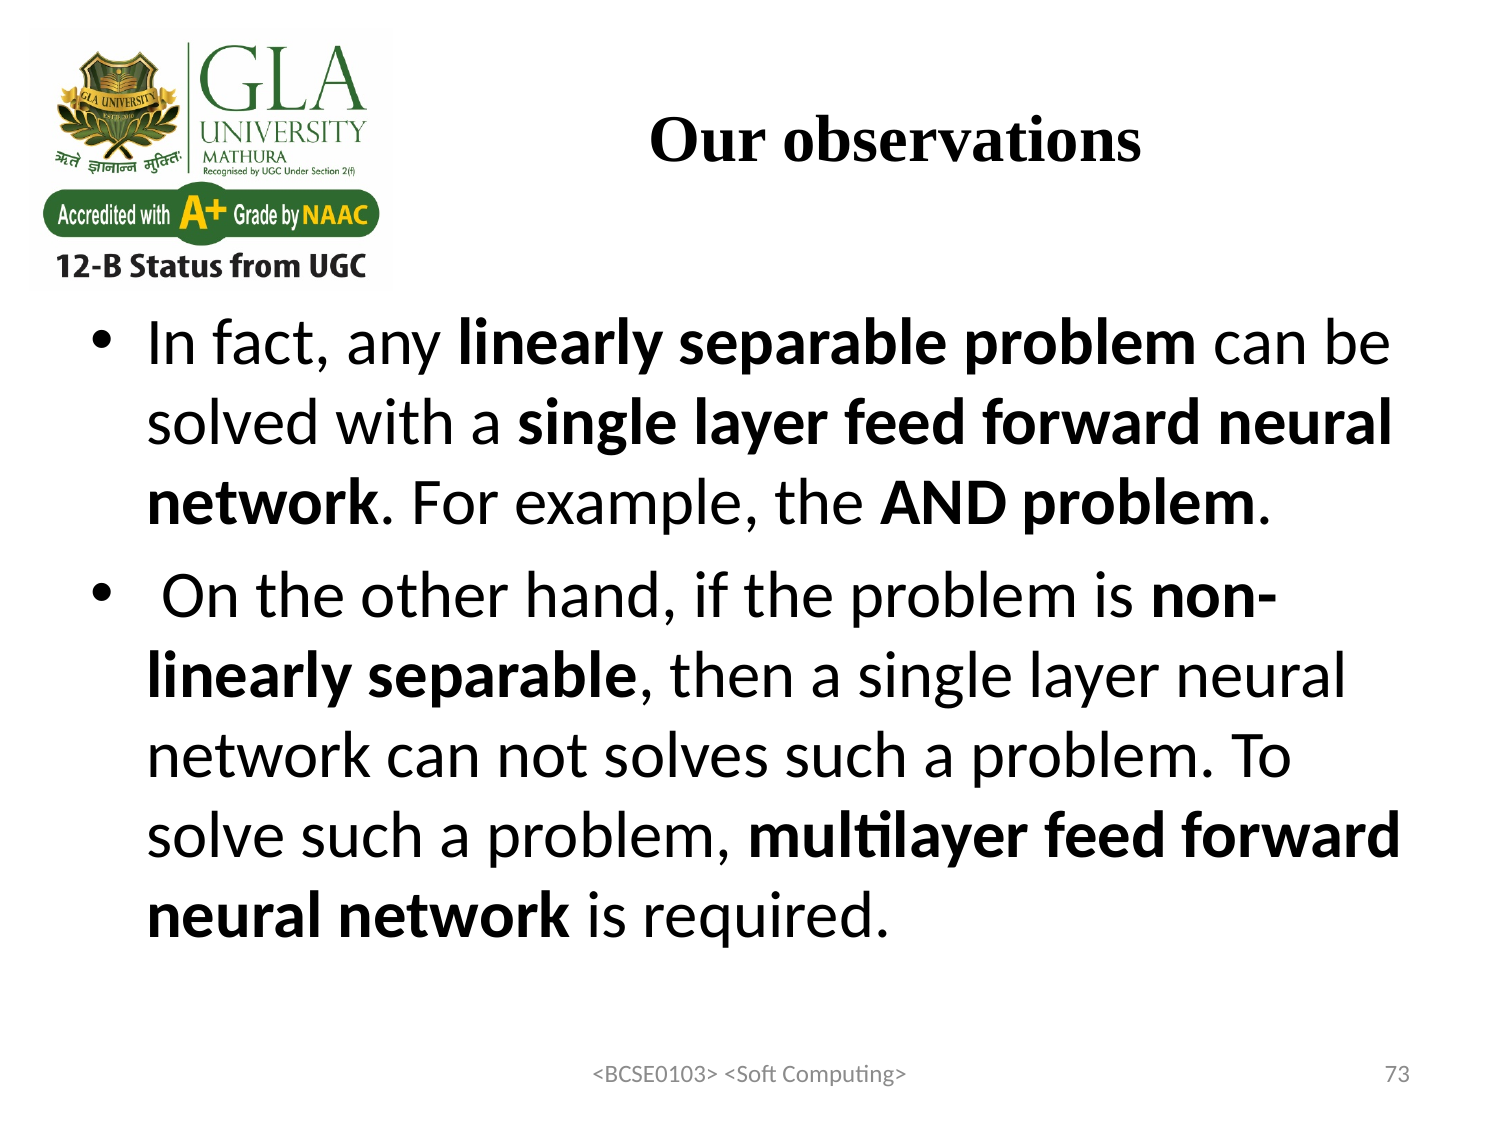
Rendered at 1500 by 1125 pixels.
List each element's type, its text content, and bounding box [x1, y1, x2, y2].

picture [29, 28, 393, 291]
slide_number 73 [1074, 1042, 1425, 1103]
footer <BCSE0103> <Soft Computing> [512, 1042, 988, 1103]
title Our observations [396, 45, 1425, 225]
list In fact, any linearly separable problem can be solved with a single layer feed forward neural network. For example, the AND problem. On the other hand, if the problem is non-linearly separable, then a single layer neural network can not solves such a problem. To solve such a problem, multilayer feed forward neural network is required. [75, 290, 1425, 1033]
